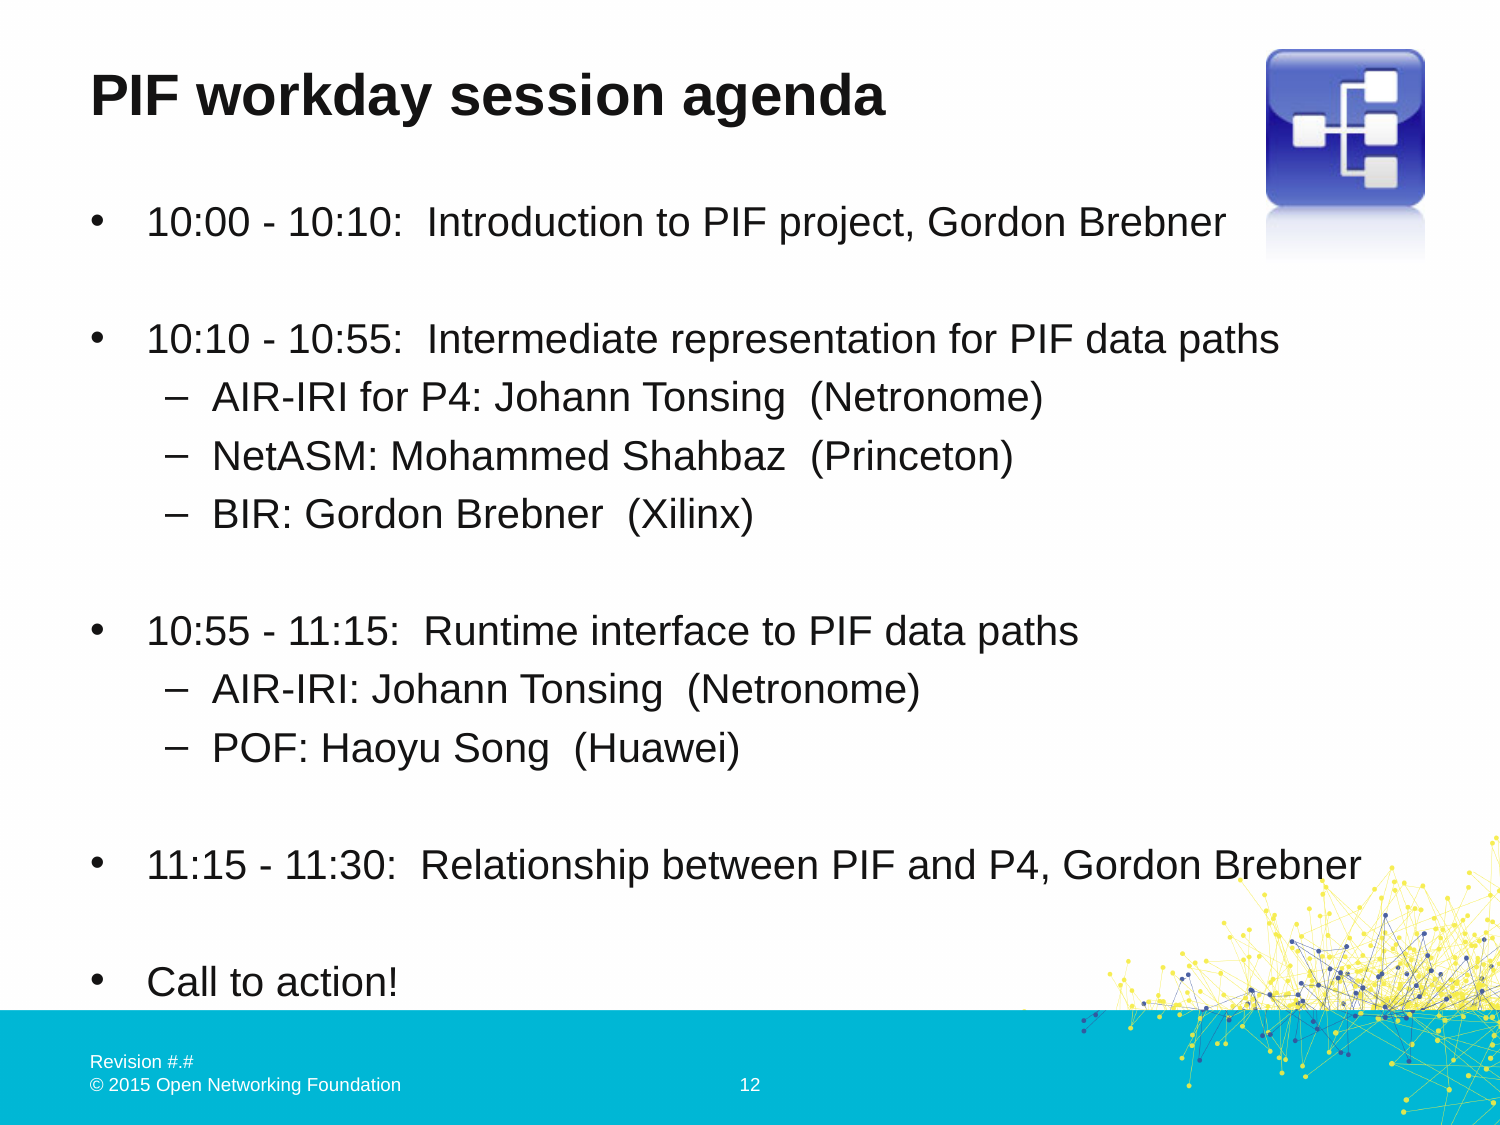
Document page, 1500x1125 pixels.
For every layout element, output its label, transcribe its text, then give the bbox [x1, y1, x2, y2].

picture [0, 0, 1500, 1125]
slide_number 12 [575, 1042, 925, 1103]
list 10:00 - 10:10: Introduction to PIF project, Gordon Brebner 10:10 - 10:55: Intermediate representation for PIF data paths AIR-IRI for P4: Johann Tonsing (Netronome) NetASM: Mohammed Shahbaz (Princeton) BIR: Gordon Brebner (Xilinx) 10:55 - 11:15: Runtime interface to PIF data paths AIR-IRI: Johann Tonsing (Netronome) POF: Haoyu Song (Huawei) 11:15 - 11:30: Relationship between PIF and P4, Gordon Brebner Call to action! [75, 187, 1425, 1013]
title PIF workday session agenda [75, 50, 1088, 150]
